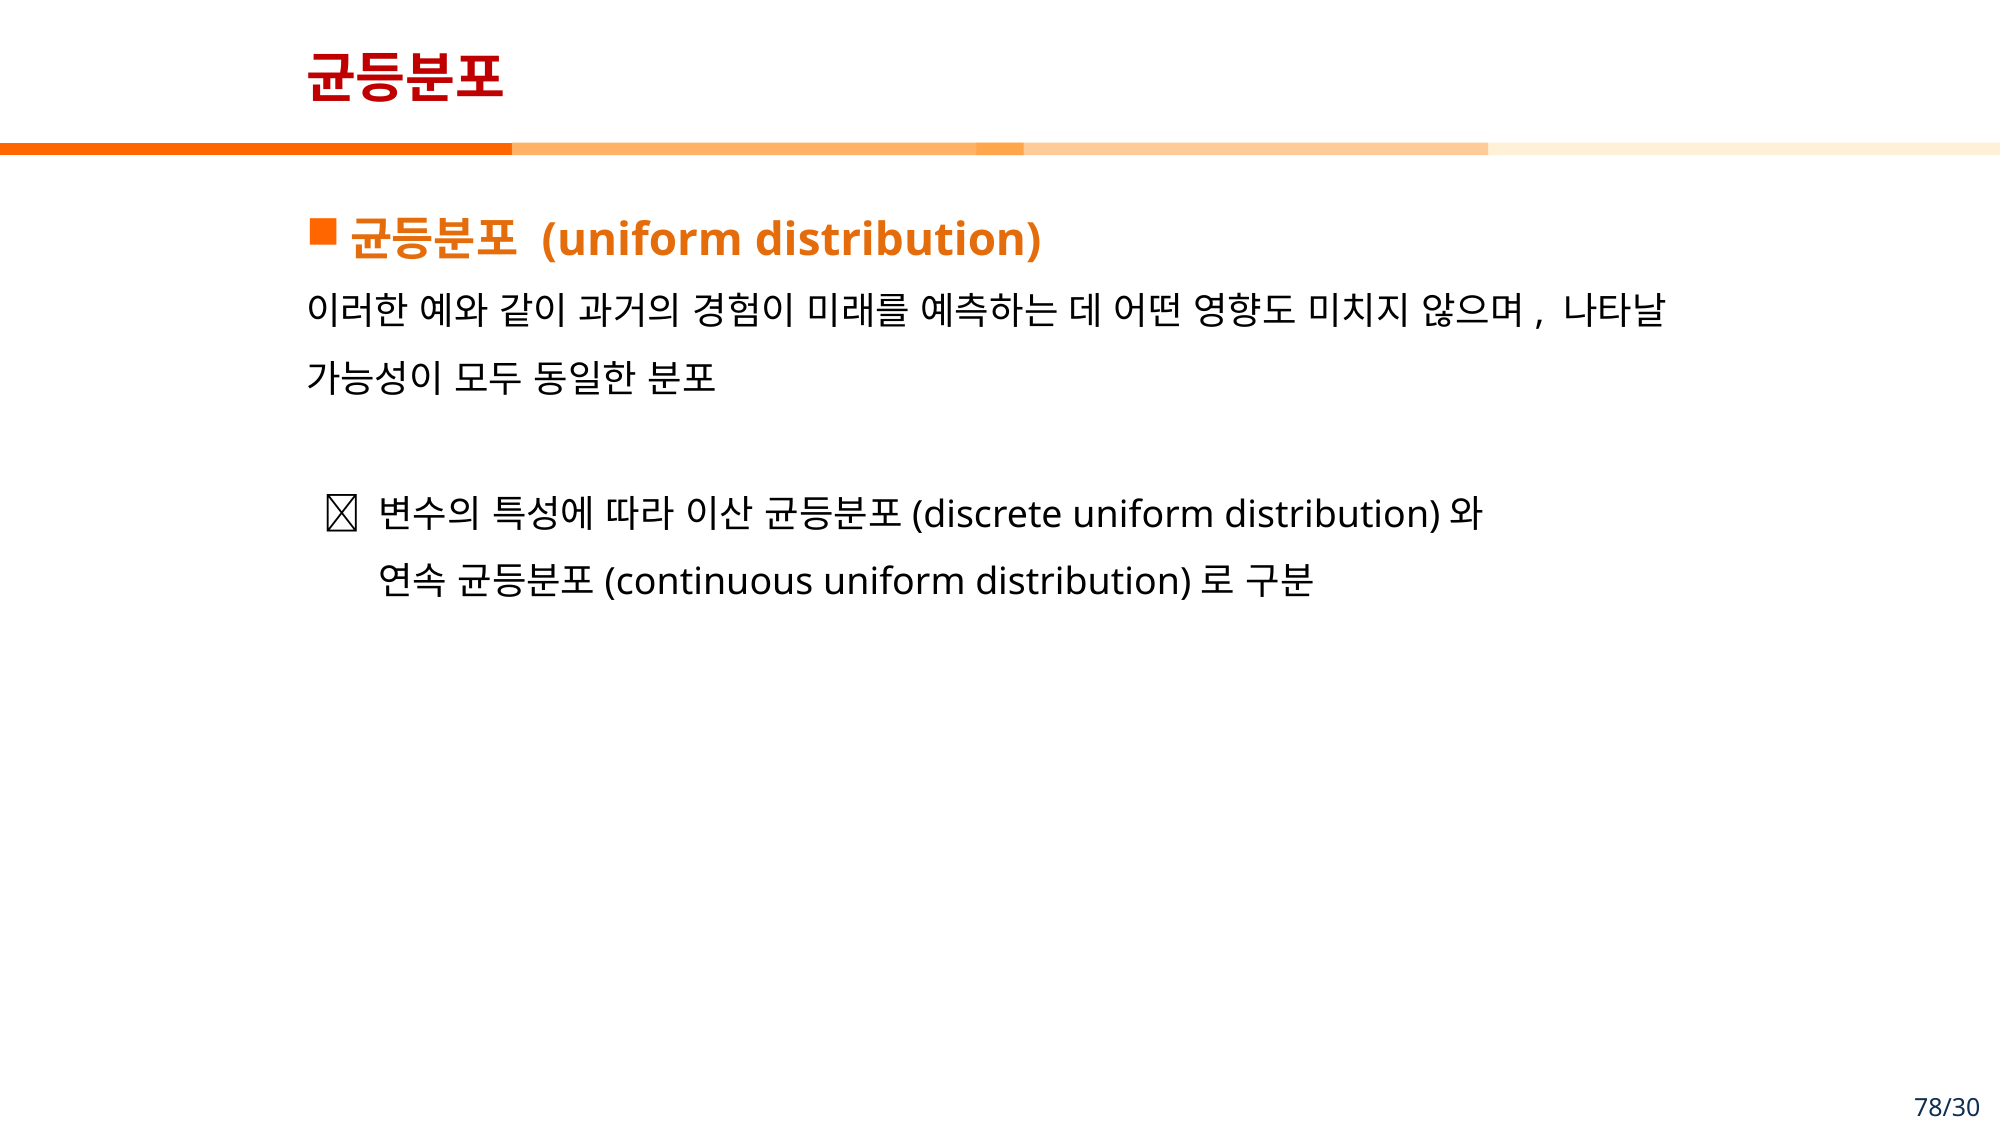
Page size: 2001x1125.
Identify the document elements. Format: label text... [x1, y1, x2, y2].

list 균등분포 (uniform distribution) 이러한 예와 같이 과거의 경험이 미래를 예측하는 데 어떤 영향도 미치지 않으며, 나타날 가능성이 모두 동일한 분포  변수의 특성에 따라 이산 균등분포(discrete uniform distribution)와 연속 균등분포(continuous uniform distribution)로 구분 [291, 174, 1709, 1073]
title 균등분포 [291, 31, 1532, 122]
